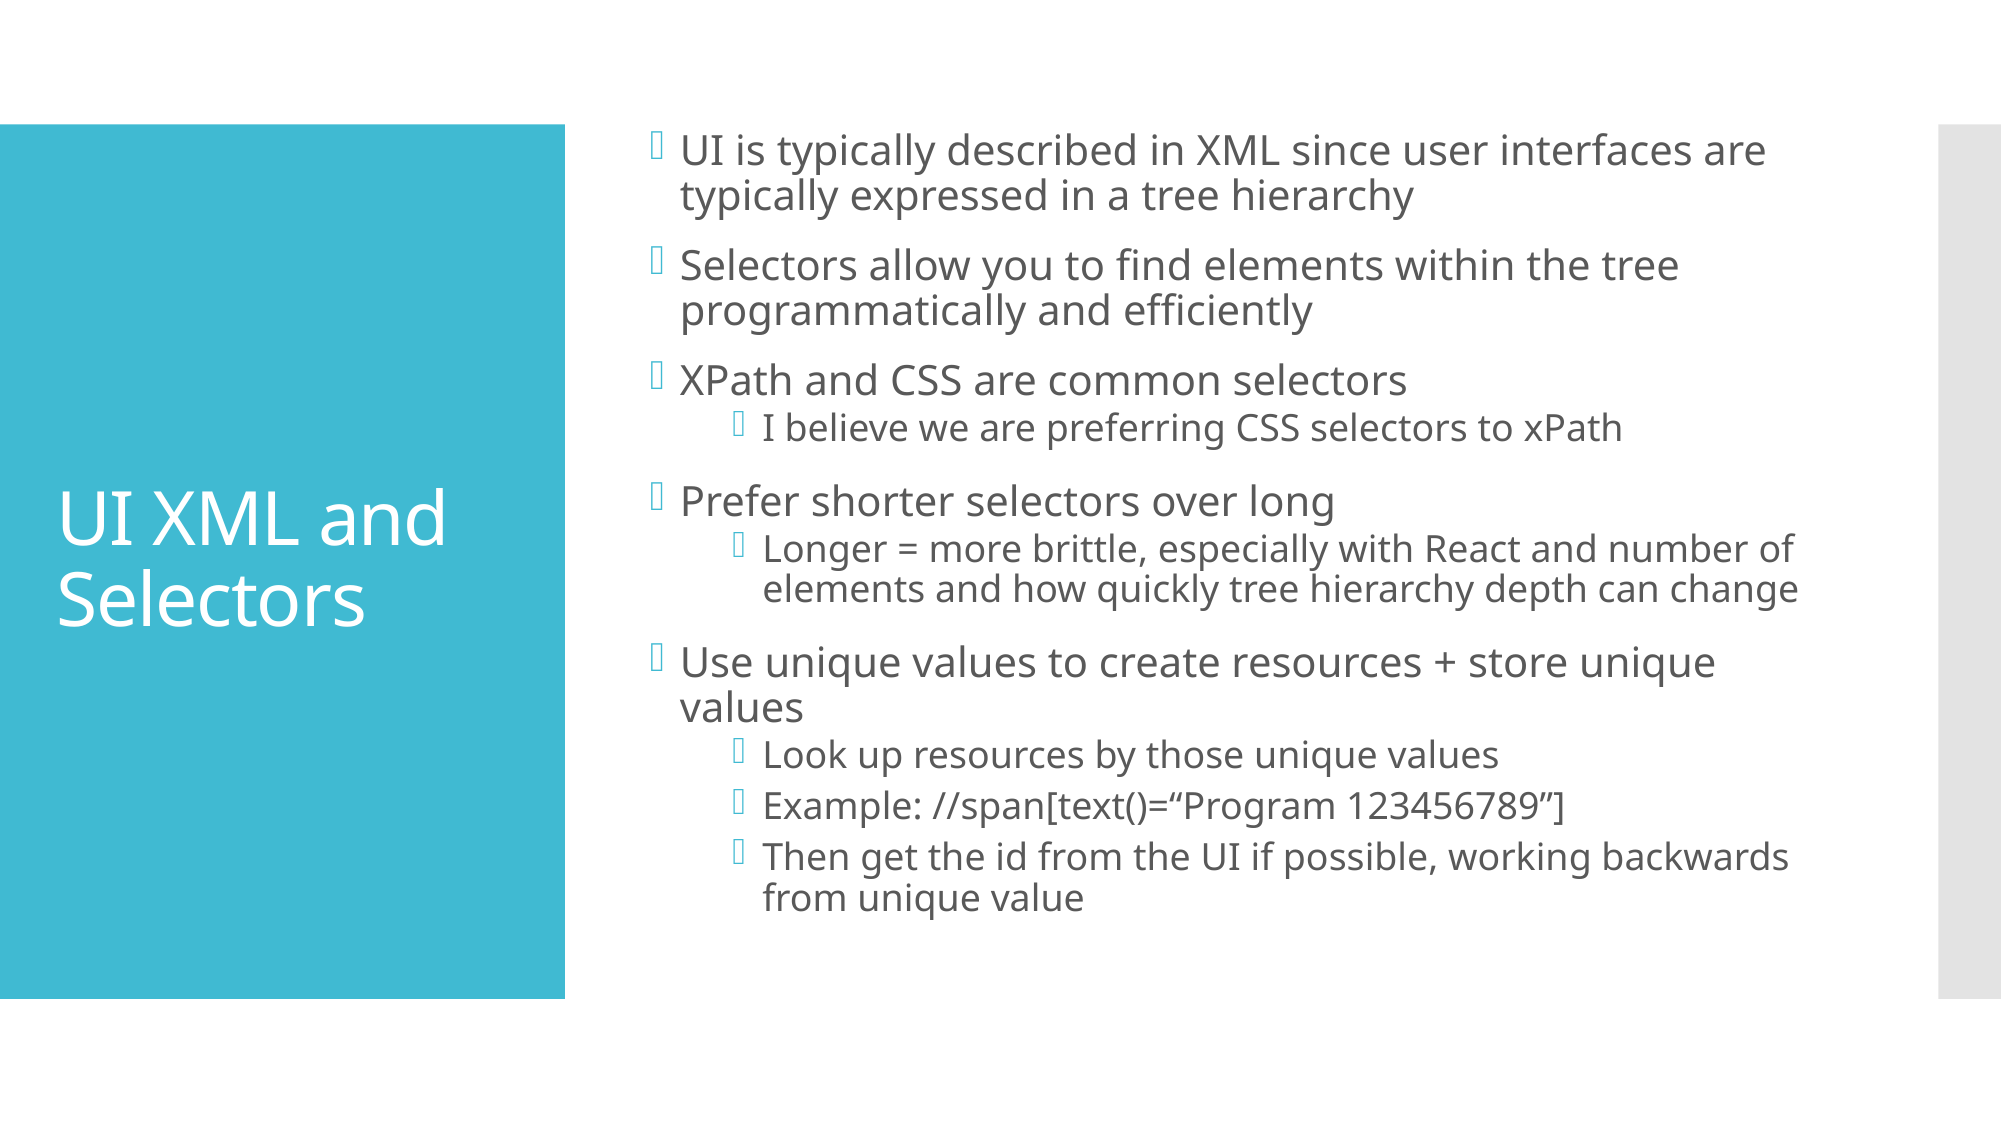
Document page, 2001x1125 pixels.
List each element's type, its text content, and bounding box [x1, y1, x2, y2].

title UI XML and Selectors [41, 184, 525, 940]
list UI is typically described in XML since user interfaces are typically expressed in a tree hierarchy Selectors allow you to find elements within the tree programmatically and efficiently XPath and CSS are common selectors I believe we are preferring CSS selectors to xPath Prefer shorter selectors over long Longer = more brittle, especially with React and number of elements and how quickly tree hierarchy depth can change Use unique values to create resources + store unique values Look up resources by those unique values Example: //span[text()=“Program 123456789”] Then get the id from the UI if possible, working backwards from unique value [634, 141, 1835, 982]
